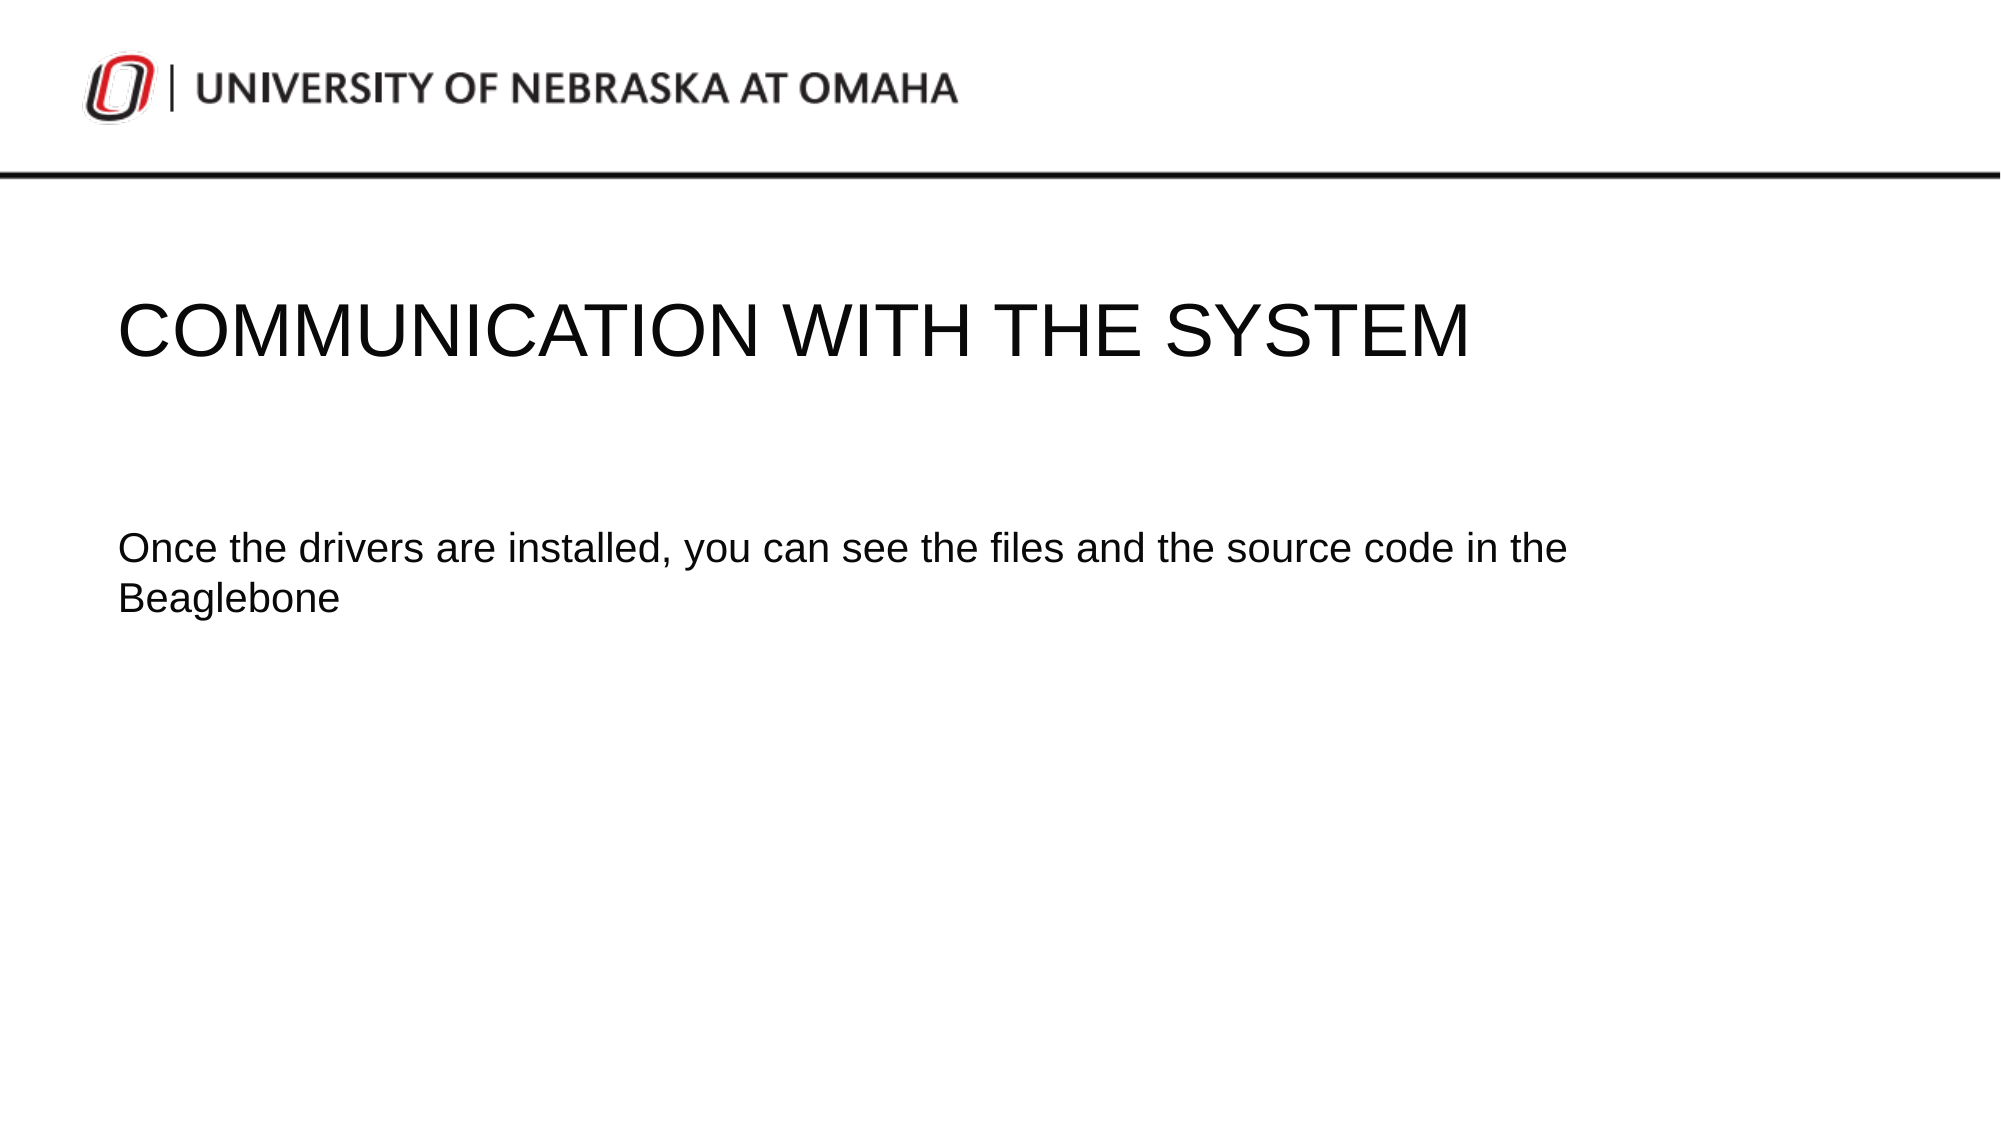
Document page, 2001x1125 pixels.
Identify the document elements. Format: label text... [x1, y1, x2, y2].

text_box COMMUNICATION WITH THE SYSTEM Once the drivers are installed, you can see the files and the source code in the Beaglebone [103, 273, 1767, 1125]
